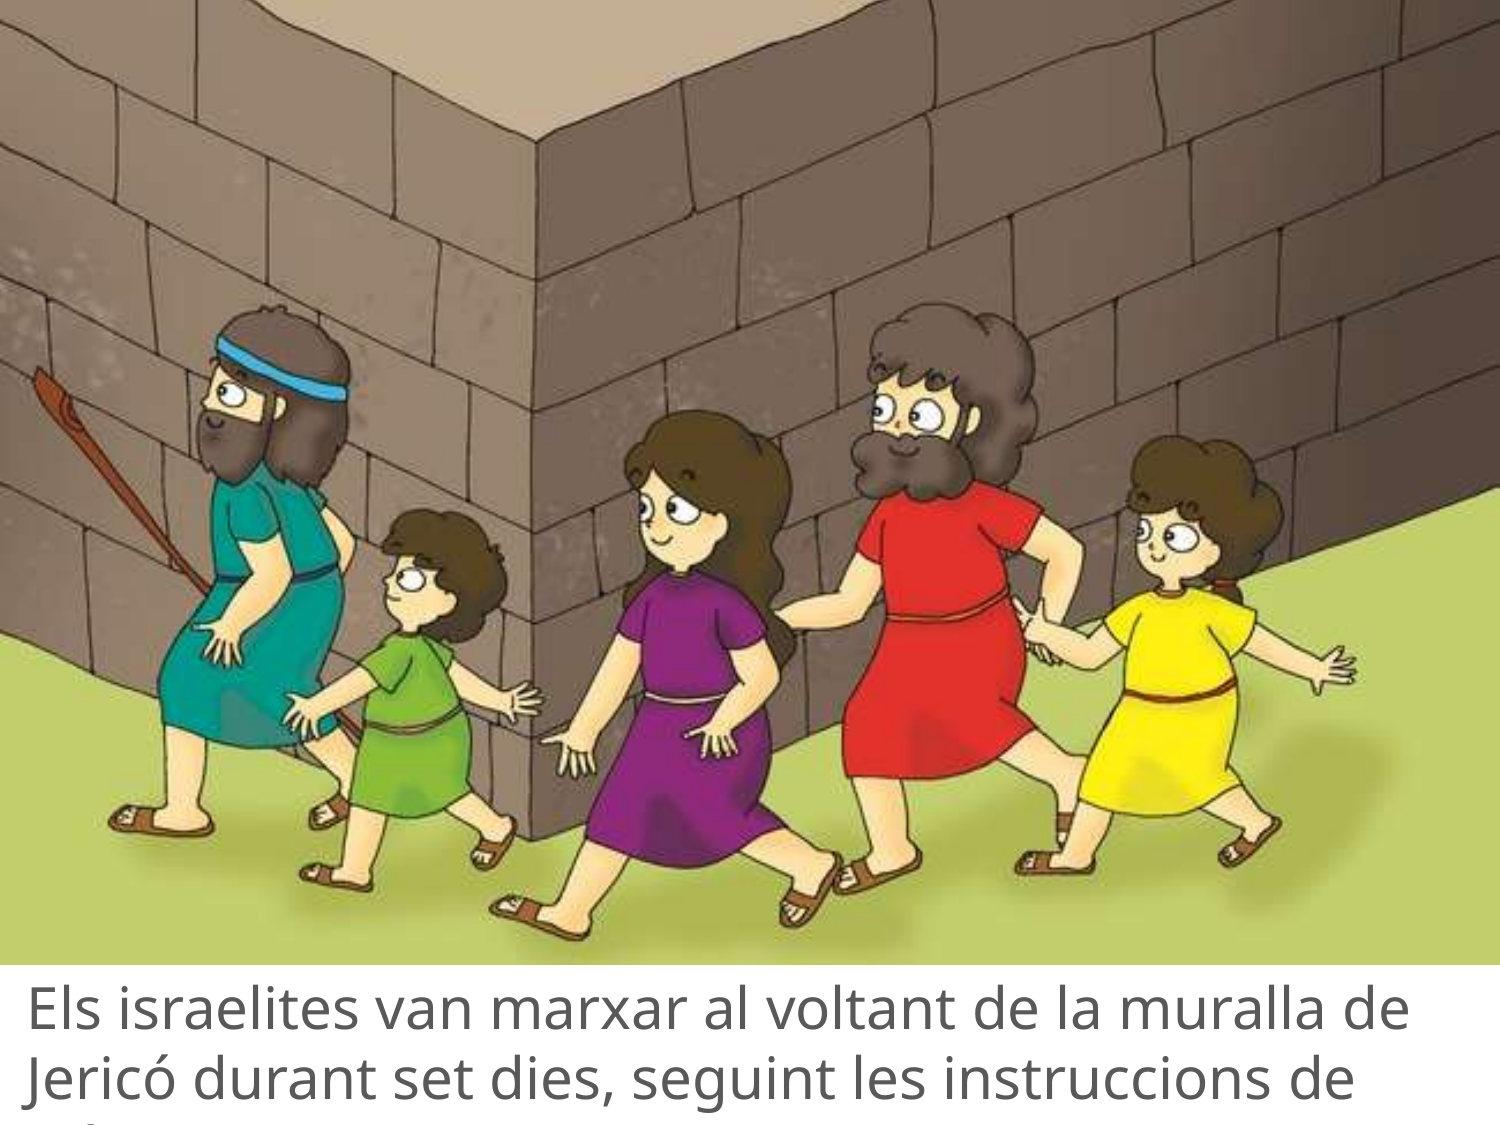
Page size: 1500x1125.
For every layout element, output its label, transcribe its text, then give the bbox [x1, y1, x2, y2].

text_box Els israelites van marxar al voltant de la muralla de Jericó durant set dies, seguint les instruccions de Déu. [11, 973, 1498, 1125]
picture [0, 0, 1500, 965]
